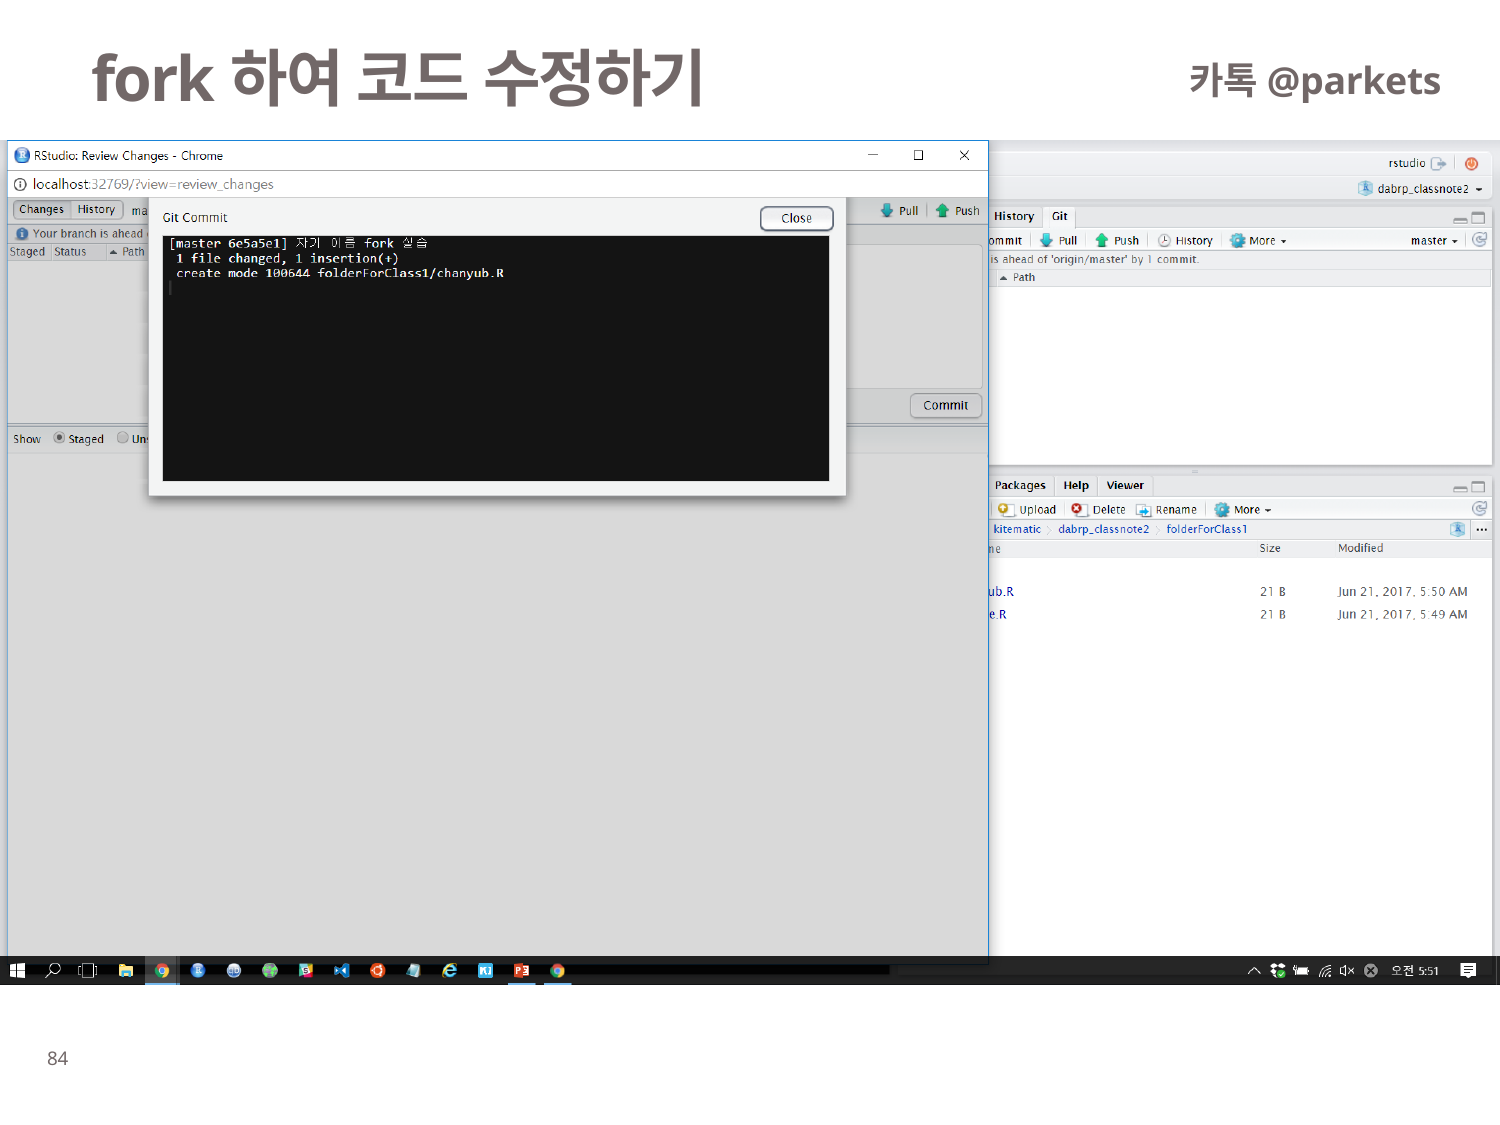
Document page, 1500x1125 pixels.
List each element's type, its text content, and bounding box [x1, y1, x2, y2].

text_box 카톡@parkets [1174, 27, 1457, 110]
text_box fork하여 코드 수정하기 [76, 19, 1152, 138]
picture [0, 140, 1500, 985]
